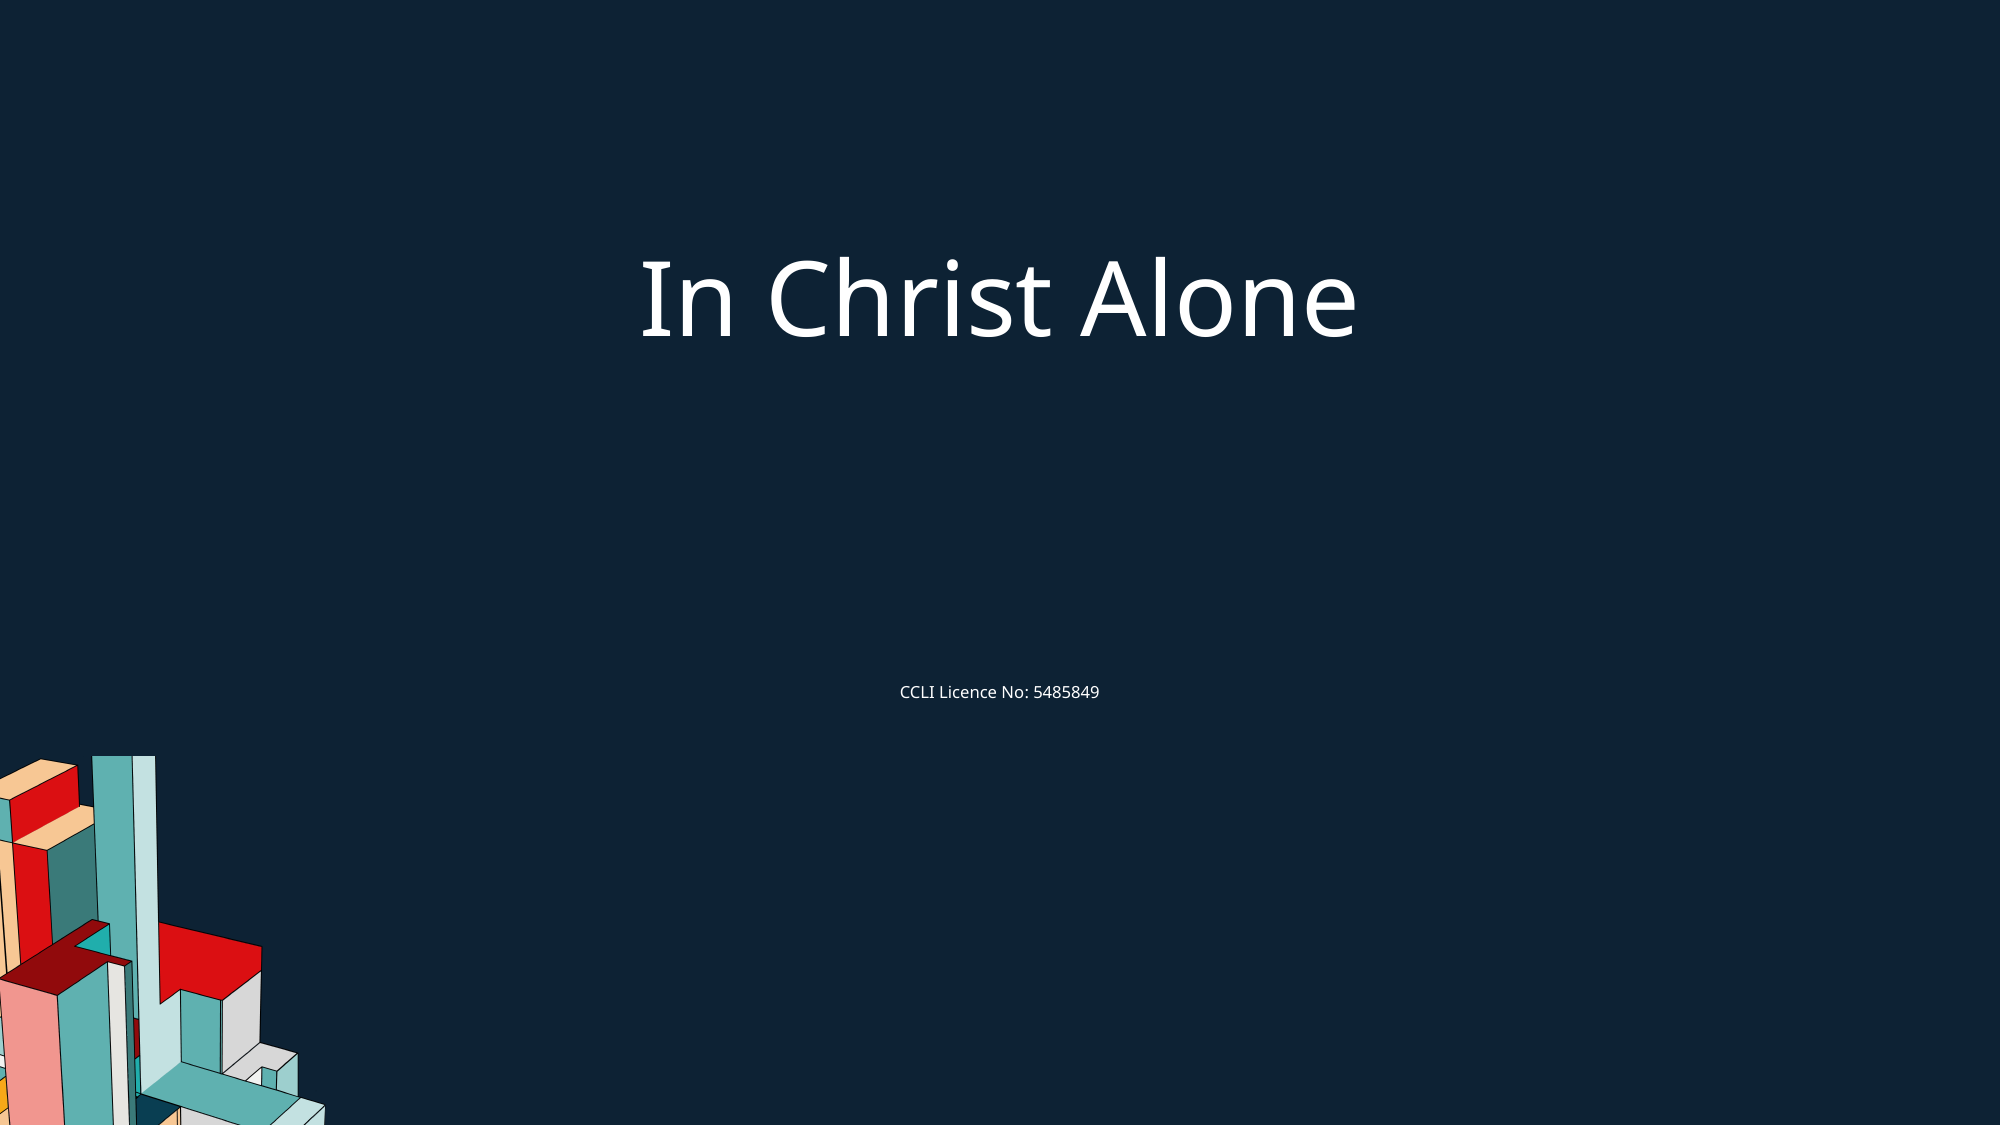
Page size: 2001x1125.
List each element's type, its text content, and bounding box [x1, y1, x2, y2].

picture [0, 756, 326, 1125]
text_box In Christ Alone [200, 224, 1800, 365]
text_box CCLI Licence No: 5485849 [200, 674, 1800, 710]
